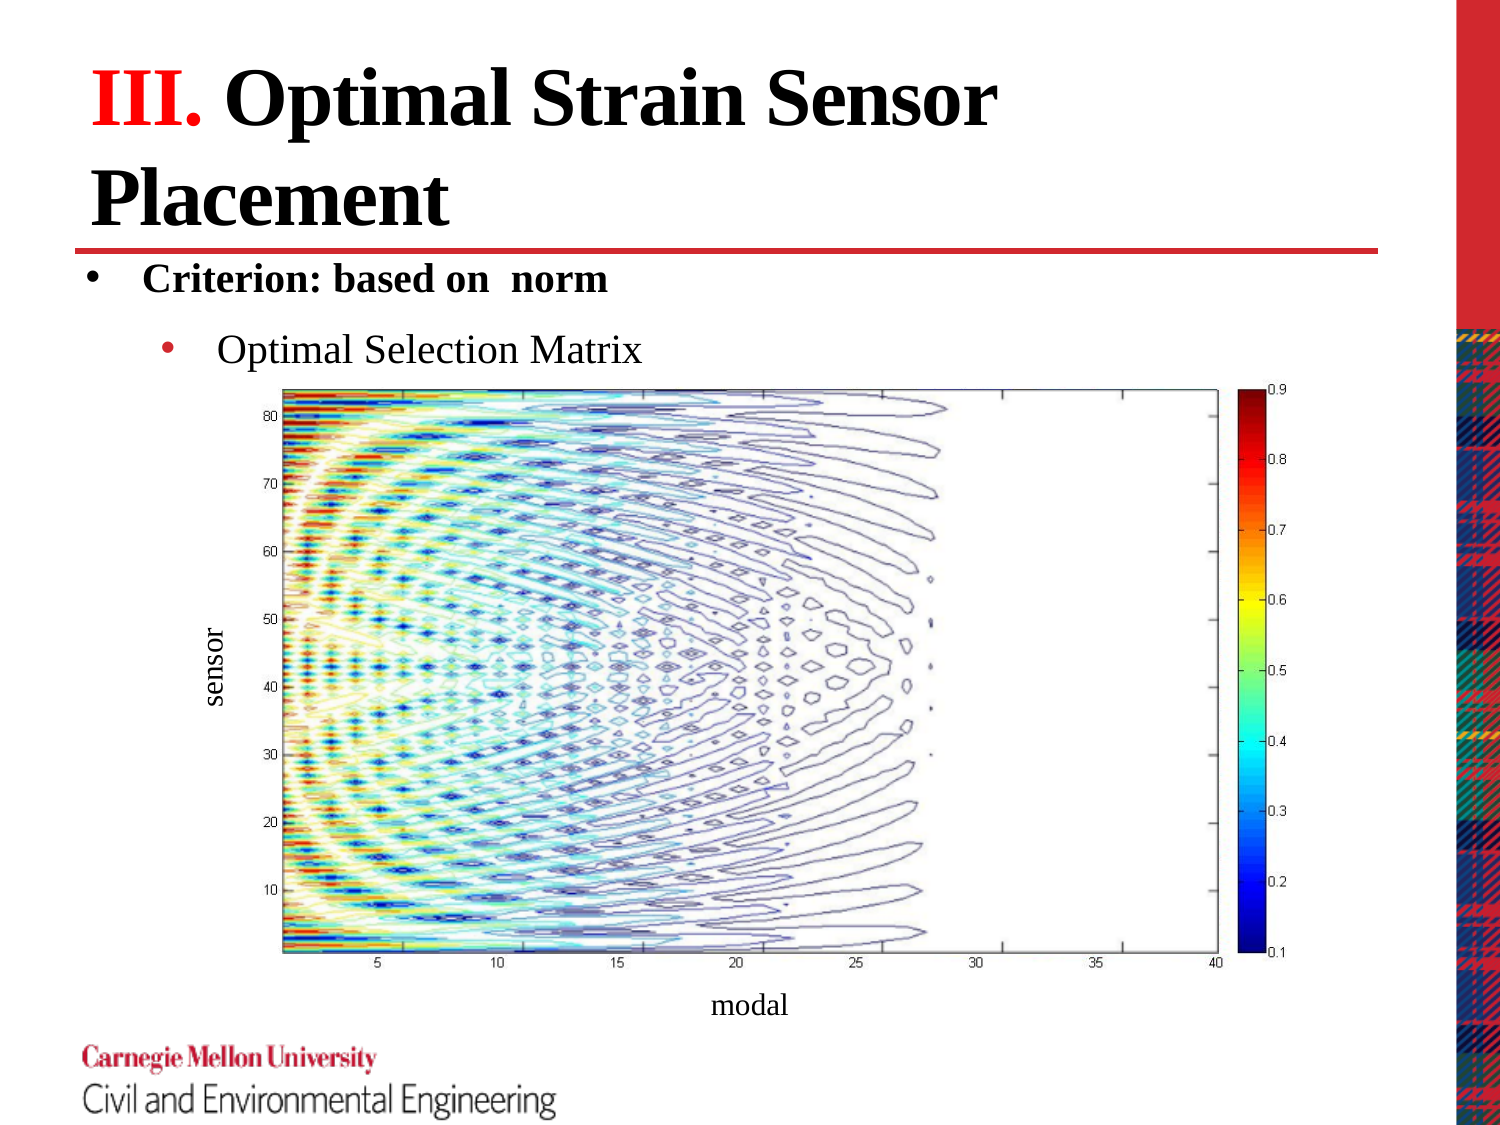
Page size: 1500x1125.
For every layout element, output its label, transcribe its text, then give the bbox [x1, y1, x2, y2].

text_box modal [634, 986, 866, 1029]
picture [74, 1037, 562, 1125]
text_box sensor [183, 551, 237, 784]
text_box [242, 361, 1298, 981]
title III. Optimal Strain Sensor Placement [75, 25, 1147, 248]
picture [1456, 329, 1500, 1125]
